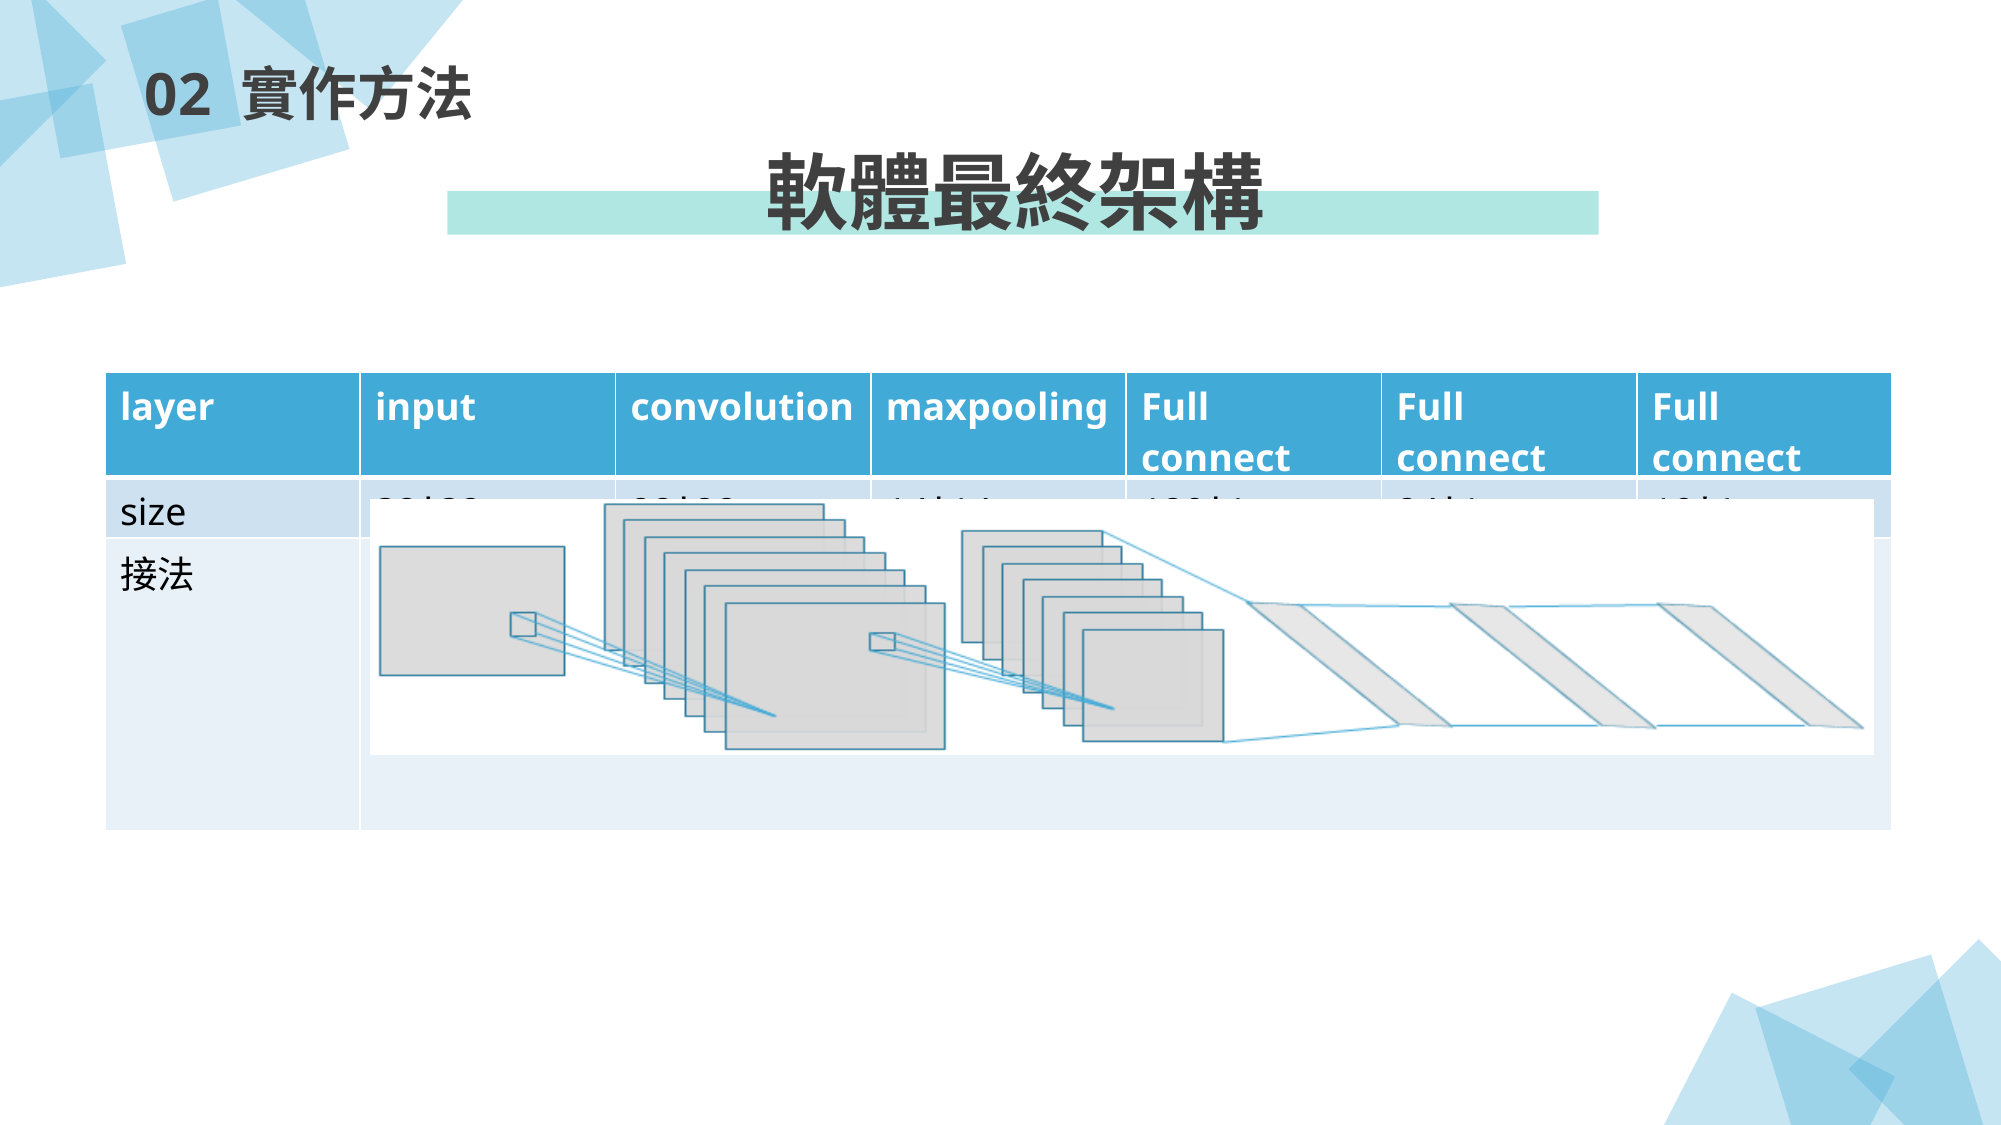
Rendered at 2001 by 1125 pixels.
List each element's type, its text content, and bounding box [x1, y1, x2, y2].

text_box [1583, 190, 1600, 236]
picture [370, 499, 1874, 755]
list 02 實作方法 [129, 59, 714, 134]
text_box 軟體最終架構 [447, 132, 1583, 248]
